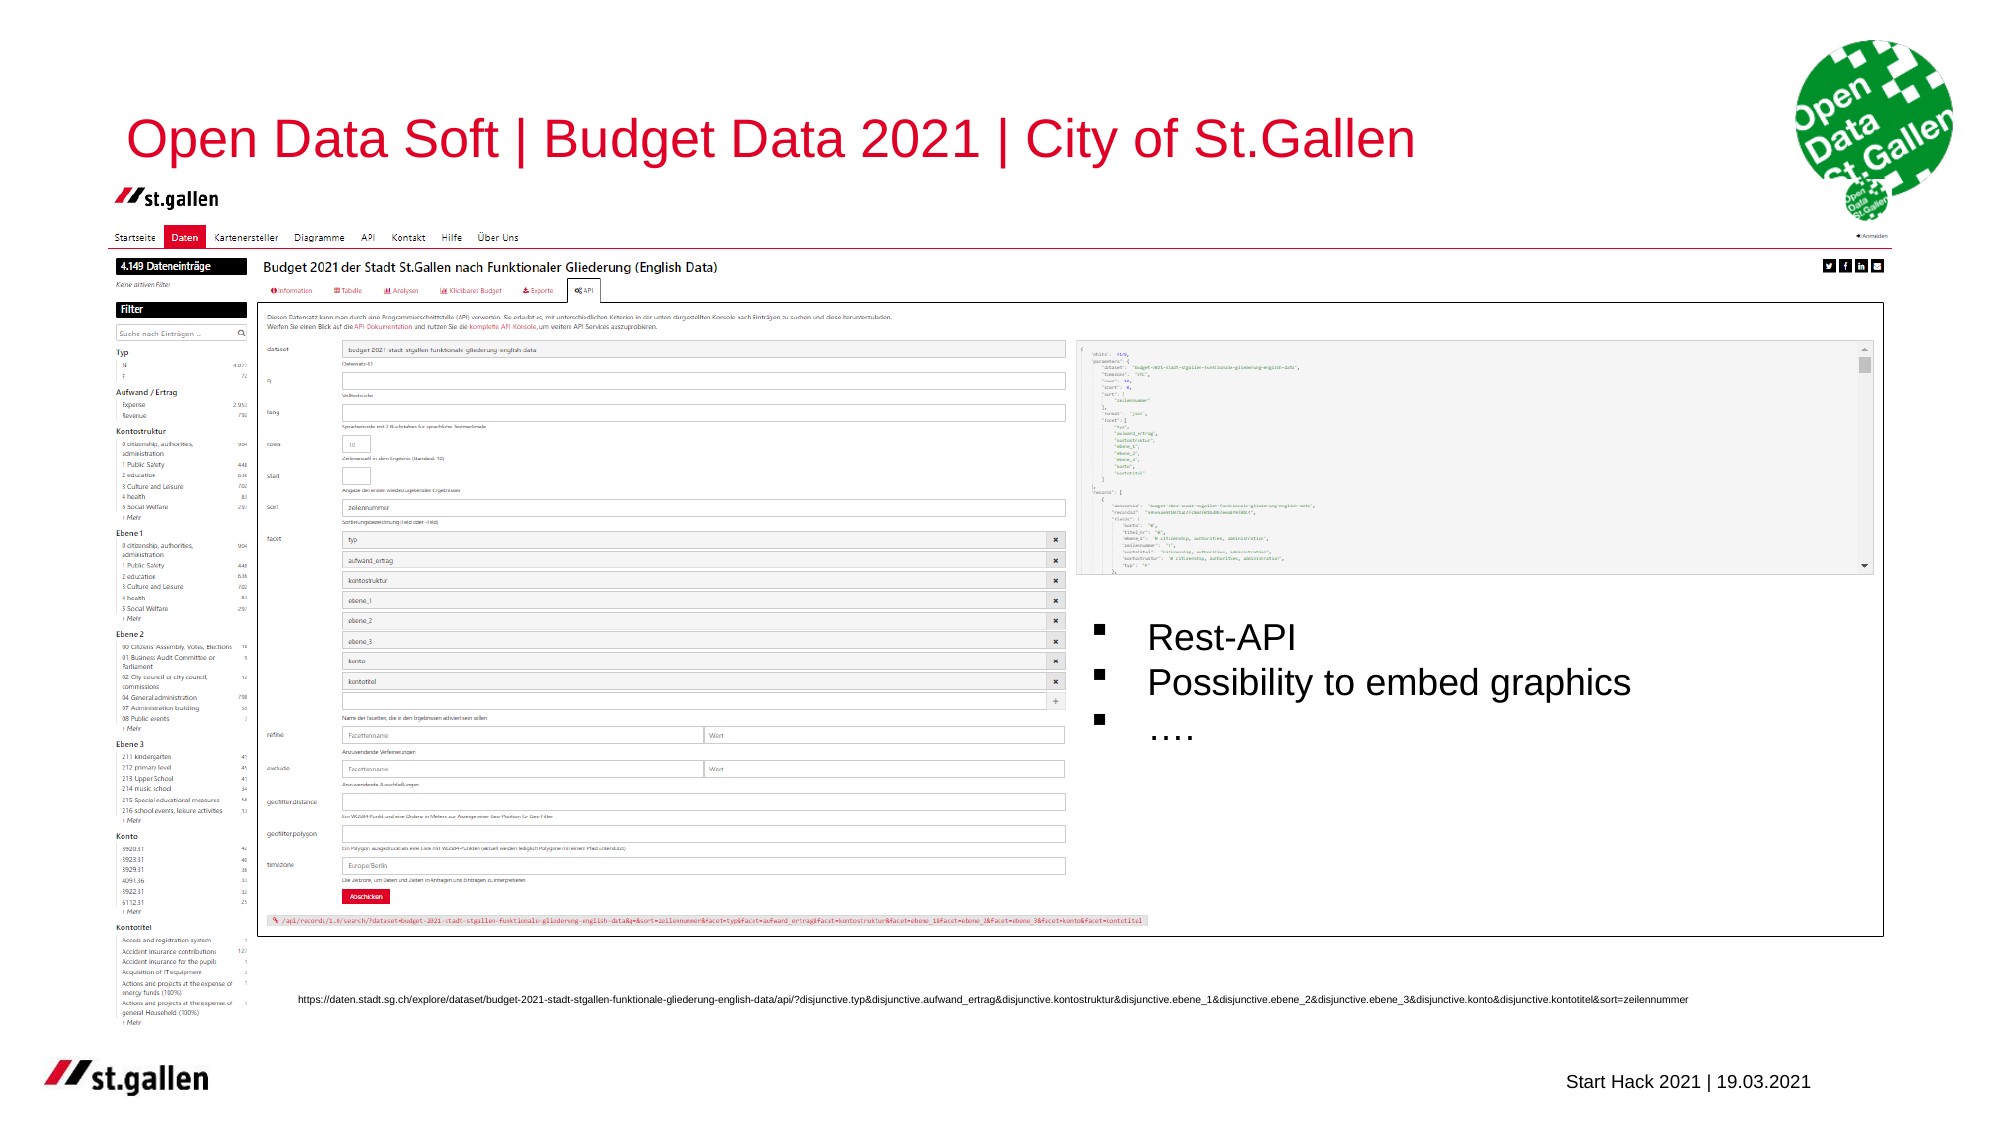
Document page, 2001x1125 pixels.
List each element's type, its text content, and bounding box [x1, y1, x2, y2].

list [108, 179, 1892, 1034]
title Open Data Soft | Budget Data 2021 | City of St.Gallen [125, 103, 1890, 176]
picture [43, 1057, 209, 1099]
text_box https://daten.stadt.sg.ch/explore/dataset/budget-2021-stadt-stgallen-funktionale-gliederung-english-data/api/?disjunctive.typ&disjunctive.aufwand_ertrag&disjunctive.kontostruktur&disjunctive.ebene_1&disjunctive.ebene_2&disjunctive.ebene_3&disjunctive.konto&disjunctive.kontotitel&sort=zeilennummer [292, 1045, 1710, 1125]
footer Start Hack 2021 | 19.03.2021 [1710, 1062, 1811, 1093]
picture [1794, 39, 1955, 200]
